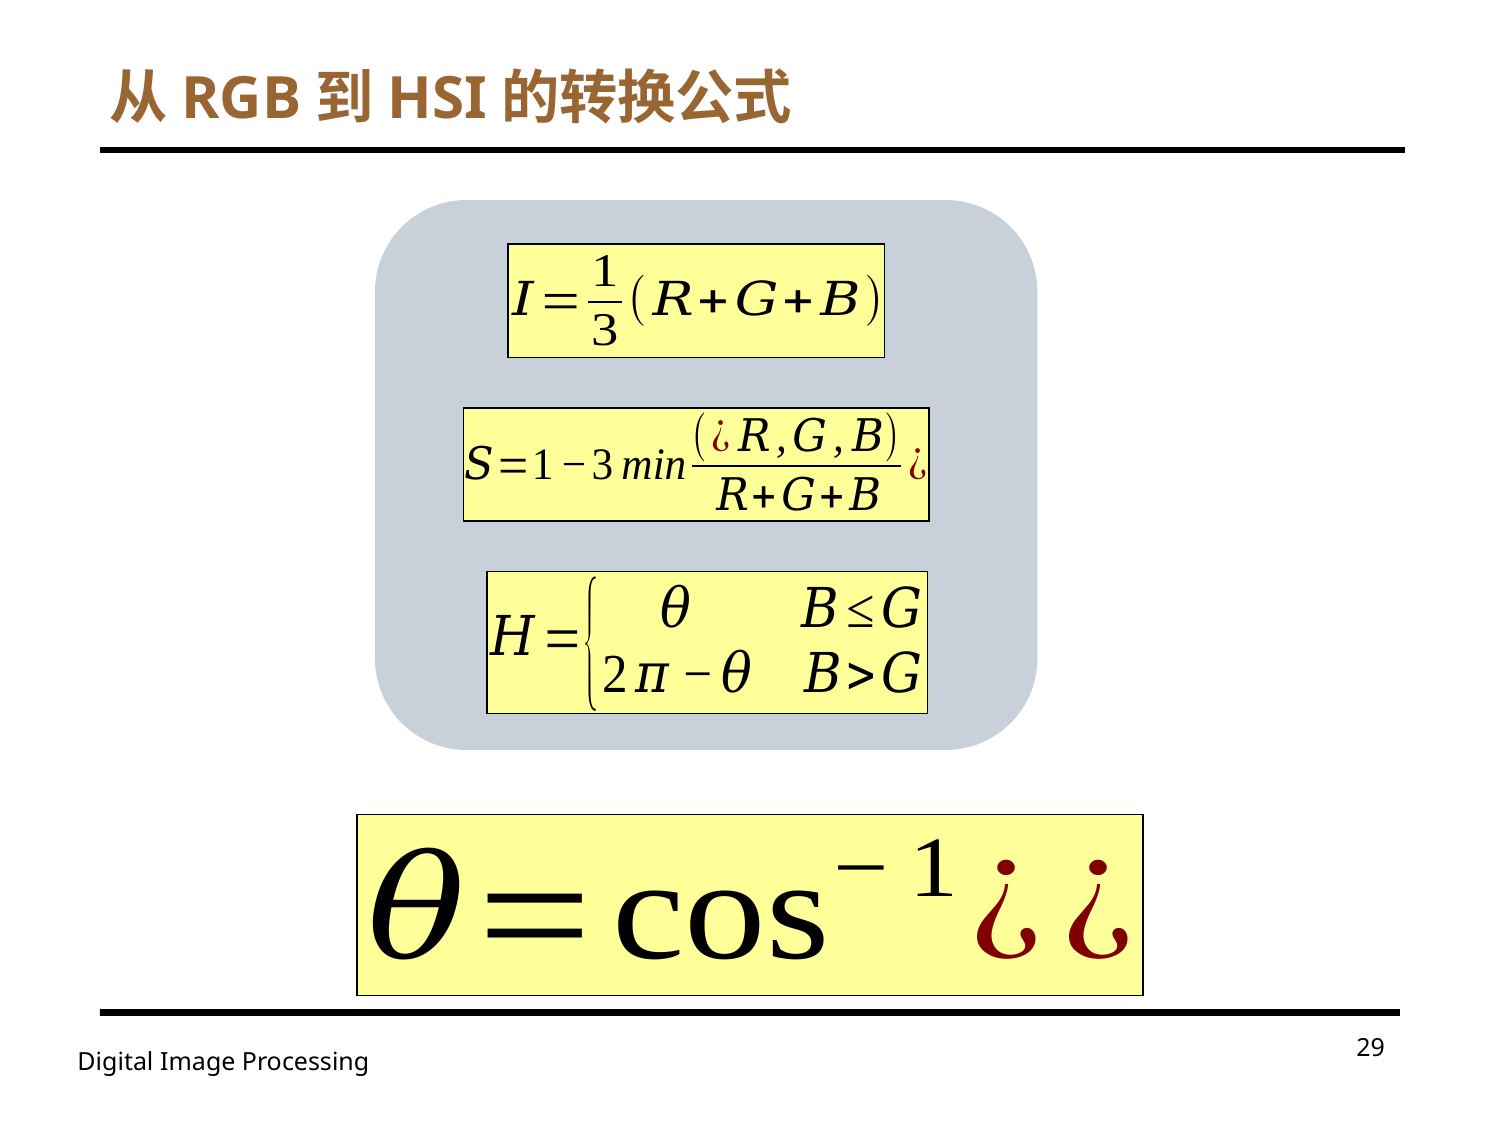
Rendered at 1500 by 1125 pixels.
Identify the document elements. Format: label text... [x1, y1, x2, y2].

text_box [374, 200, 1038, 751]
title 从RGB到HSI的转换公式 [94, 50, 1407, 138]
slide_number 29 [1074, 1024, 1400, 1103]
slide_number Digital Image Processing [62, 1037, 488, 1116]
